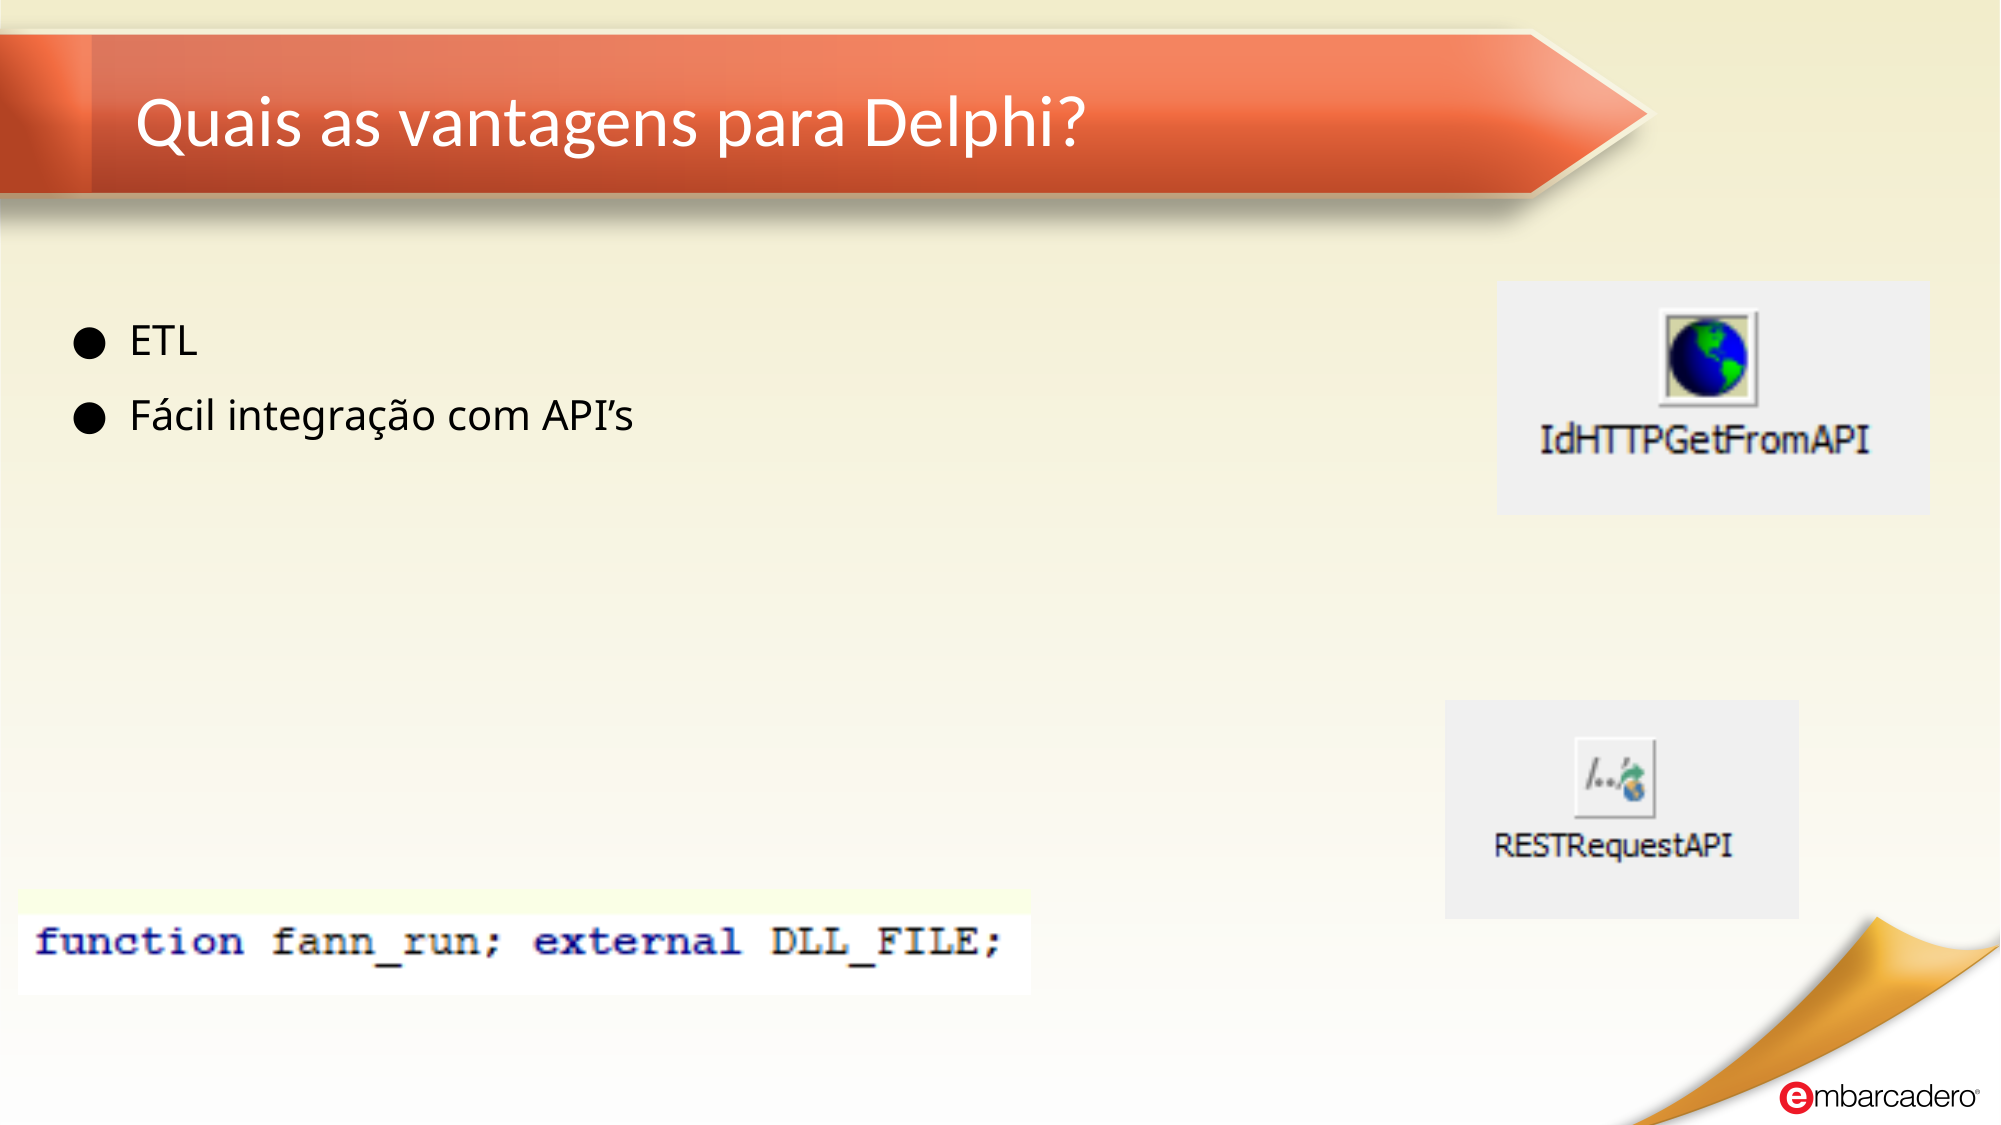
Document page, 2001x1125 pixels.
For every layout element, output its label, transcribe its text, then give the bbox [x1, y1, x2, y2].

picture [0, 0, 2000, 1125]
list ETL Fácil integração com API’s [39, 281, 1967, 995]
title Quais as vantagens para Delphi? [120, 14, 1526, 233]
